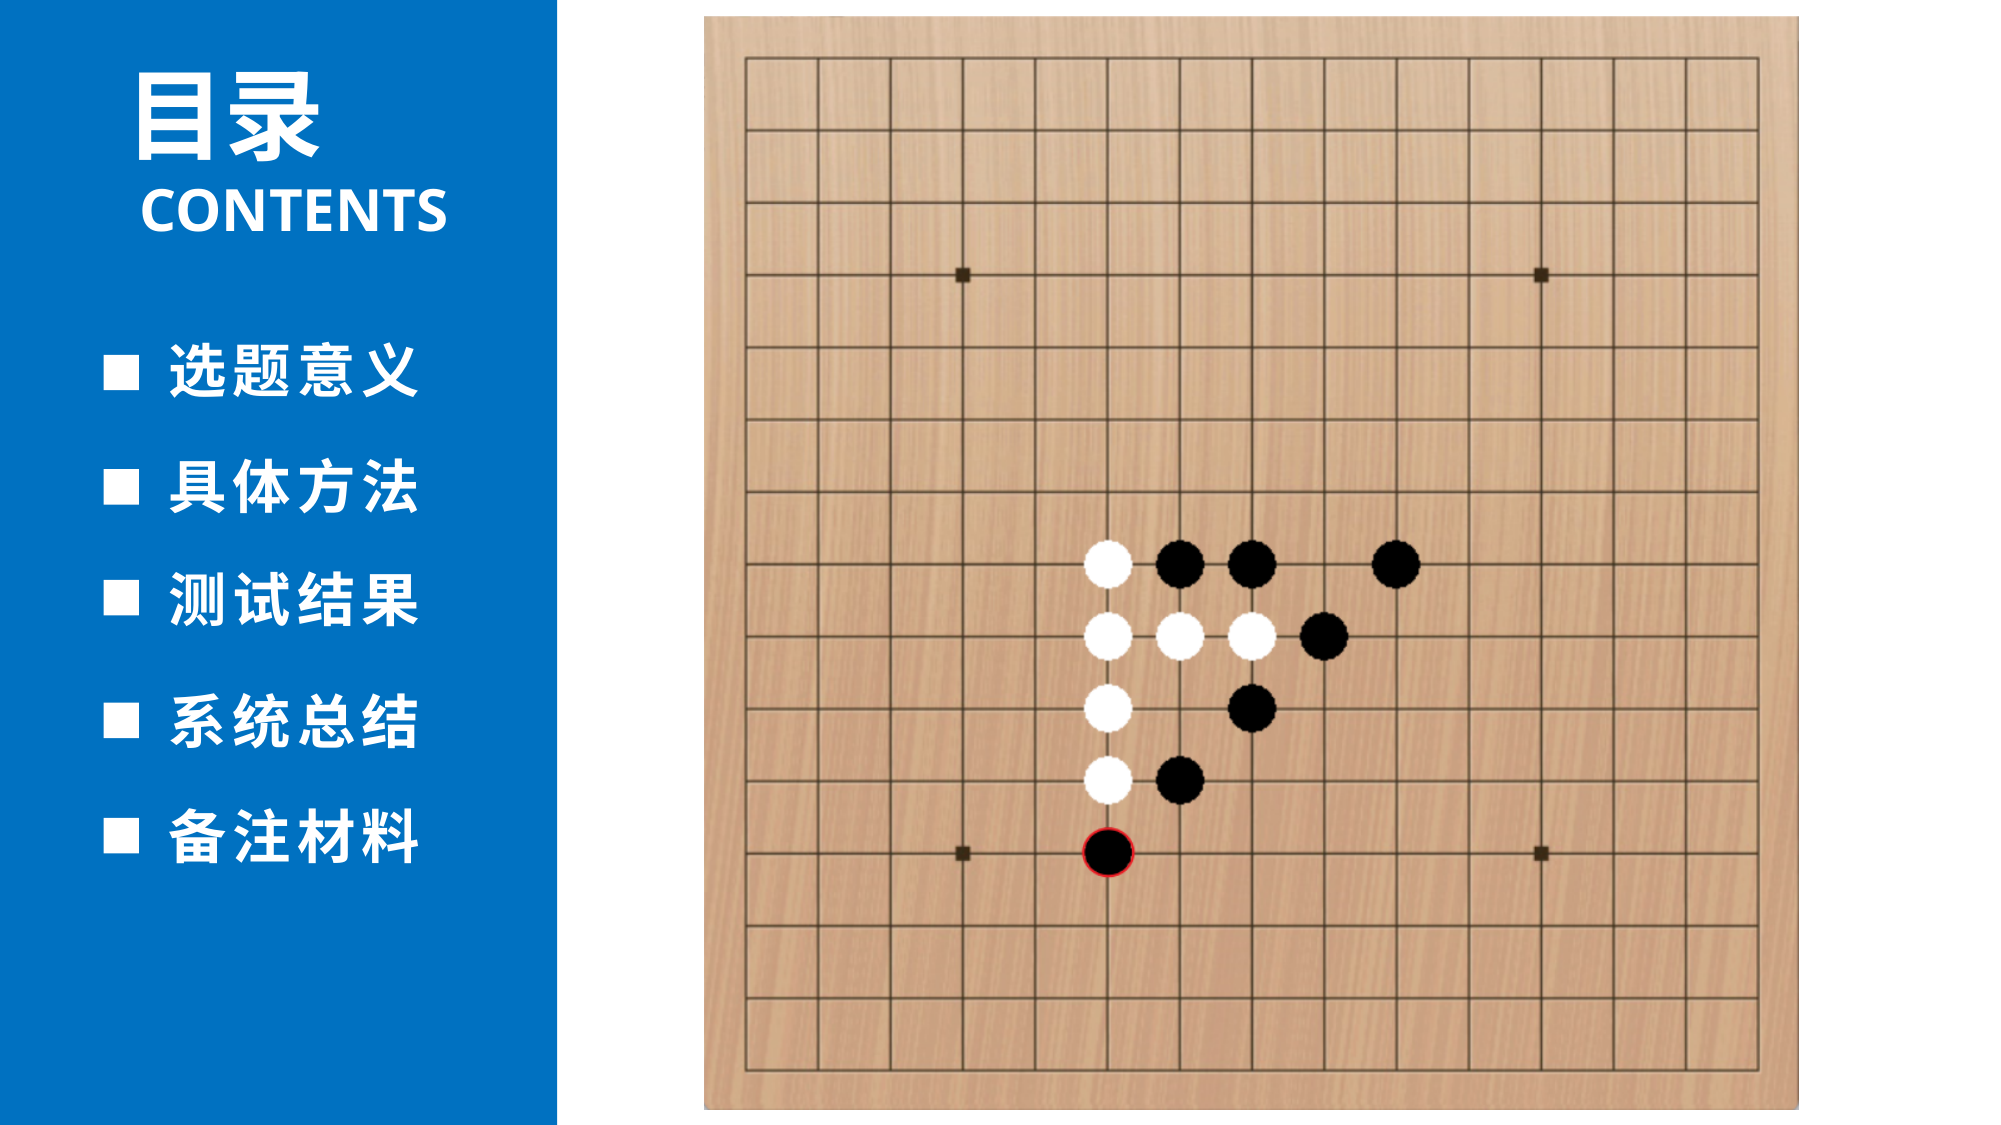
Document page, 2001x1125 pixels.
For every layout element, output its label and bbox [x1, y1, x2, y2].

text_box [103, 555, 443, 641]
text_box [103, 792, 443, 879]
text_box [103, 677, 443, 764]
picture [704, 15, 1799, 1110]
text_box [103, 443, 443, 529]
text_box [103, 326, 443, 413]
text_box [72, 45, 485, 252]
text_box [0, 0, 558, 1125]
